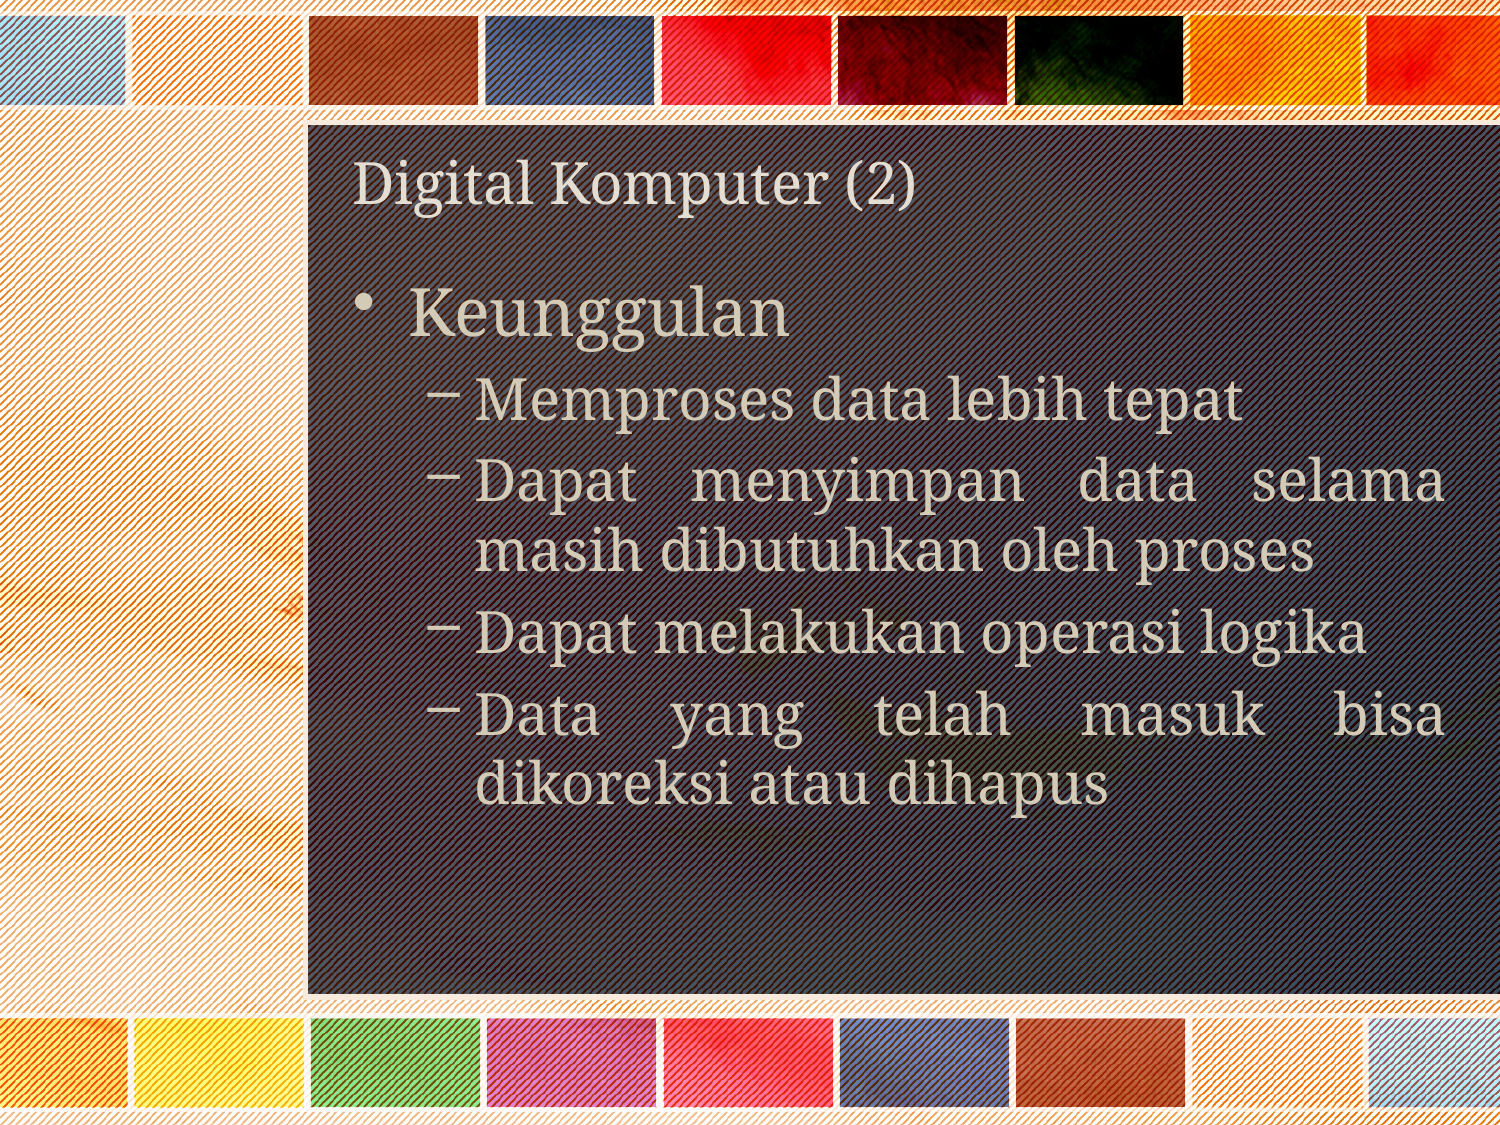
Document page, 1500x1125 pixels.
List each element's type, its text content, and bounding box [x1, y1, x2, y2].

picture [0, 0, 1500, 1125]
title Digital Komputer (2) [337, 112, 1463, 251]
list Keunggulan Memproses data lebih tepat Dapat menyimpan data selama masih dibutuhkan oleh proses Dapat melakukan operasi logika Data yang telah masuk bisa dikoreksi atau dihapus [337, 262, 1463, 1051]
